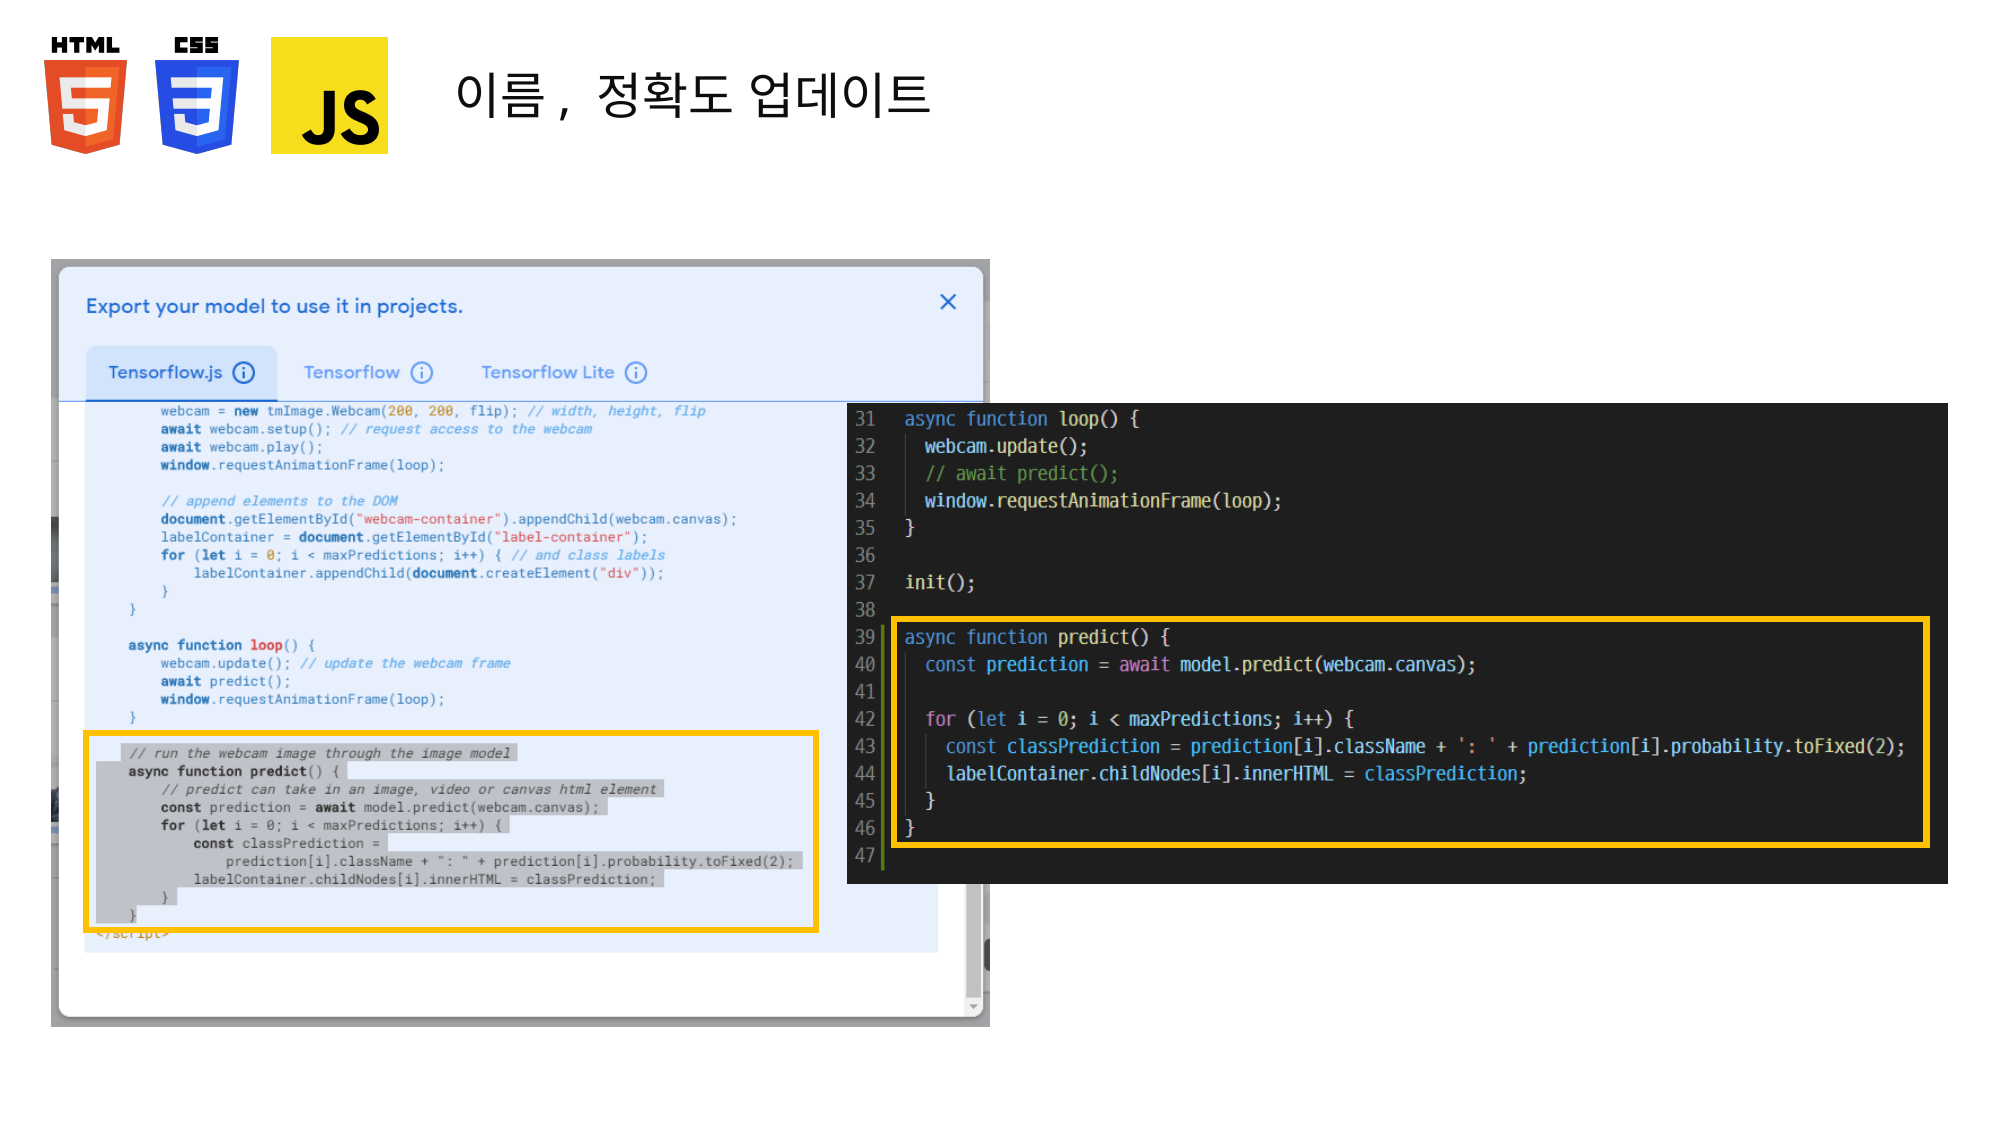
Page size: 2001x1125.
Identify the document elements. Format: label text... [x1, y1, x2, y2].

picture [271, 37, 388, 154]
picture [155, 37, 239, 154]
picture [51, 259, 1948, 1027]
picture [27, 37, 144, 154]
text_box 이름, 정확도 업데이트 [439, 57, 948, 133]
